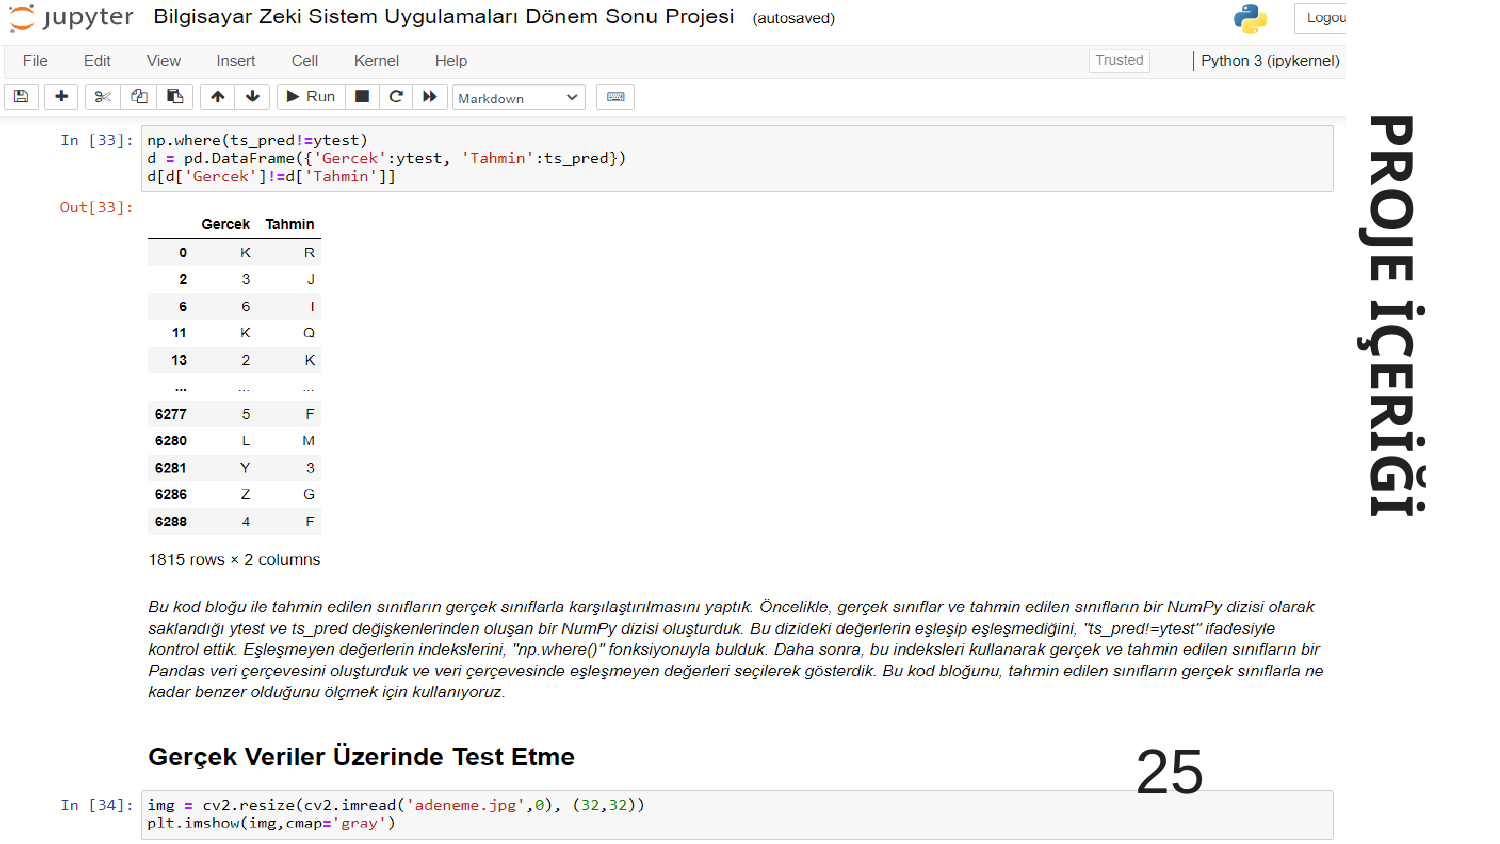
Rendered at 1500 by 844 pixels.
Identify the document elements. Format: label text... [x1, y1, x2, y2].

picture [0, 0, 1346, 844]
text_box PROJE İÇERİĞİ [1349, 96, 1445, 815]
